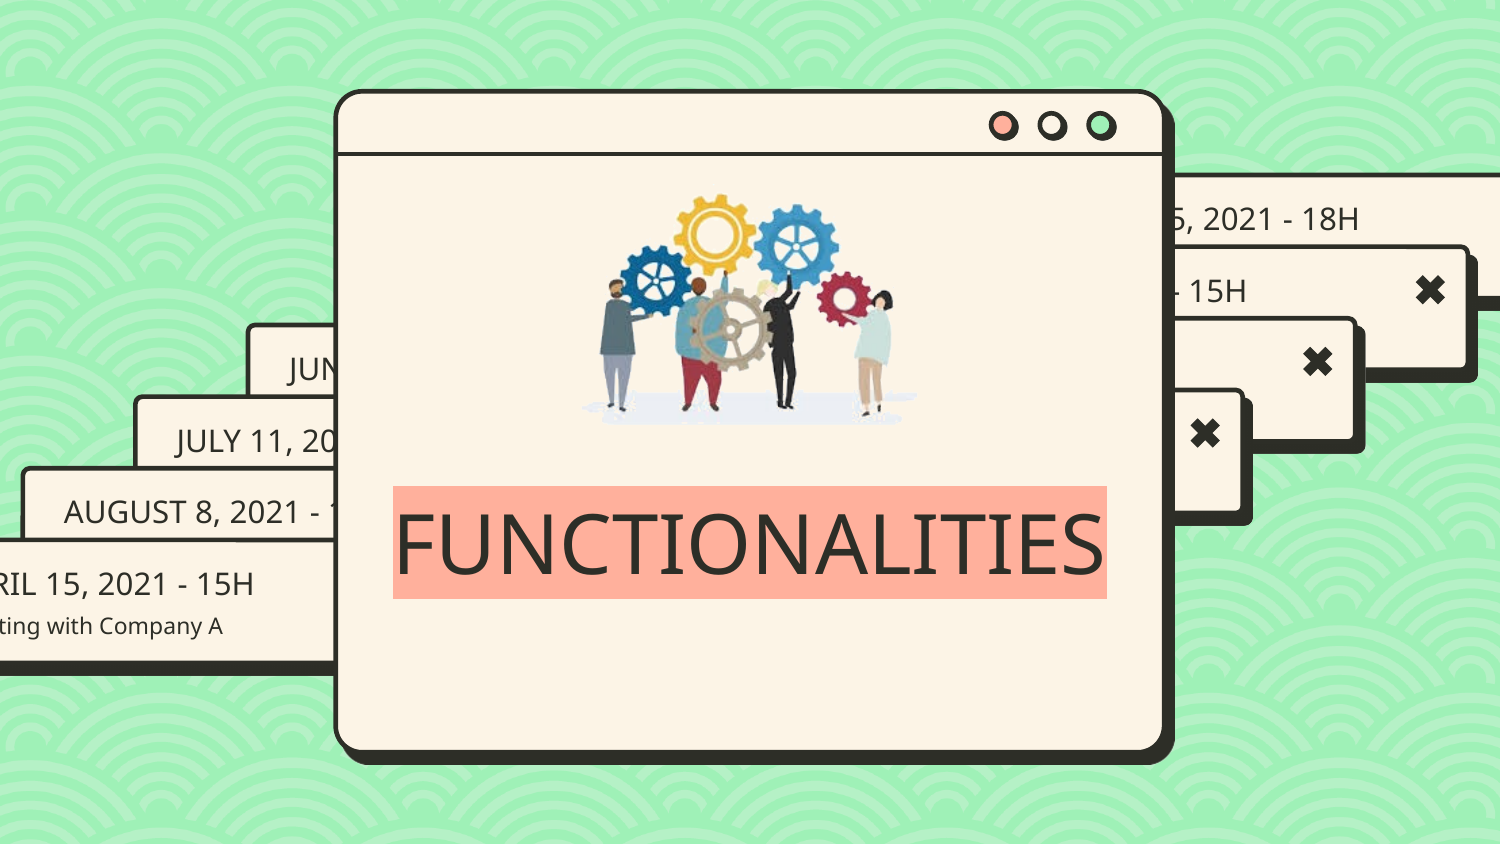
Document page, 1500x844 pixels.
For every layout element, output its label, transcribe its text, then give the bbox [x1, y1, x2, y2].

picture [0, 0, 1500, 537]
title FUNCTIONALITIES [326, 472, 1174, 611]
picture [571, 184, 931, 440]
picture [0, 311, 1500, 844]
